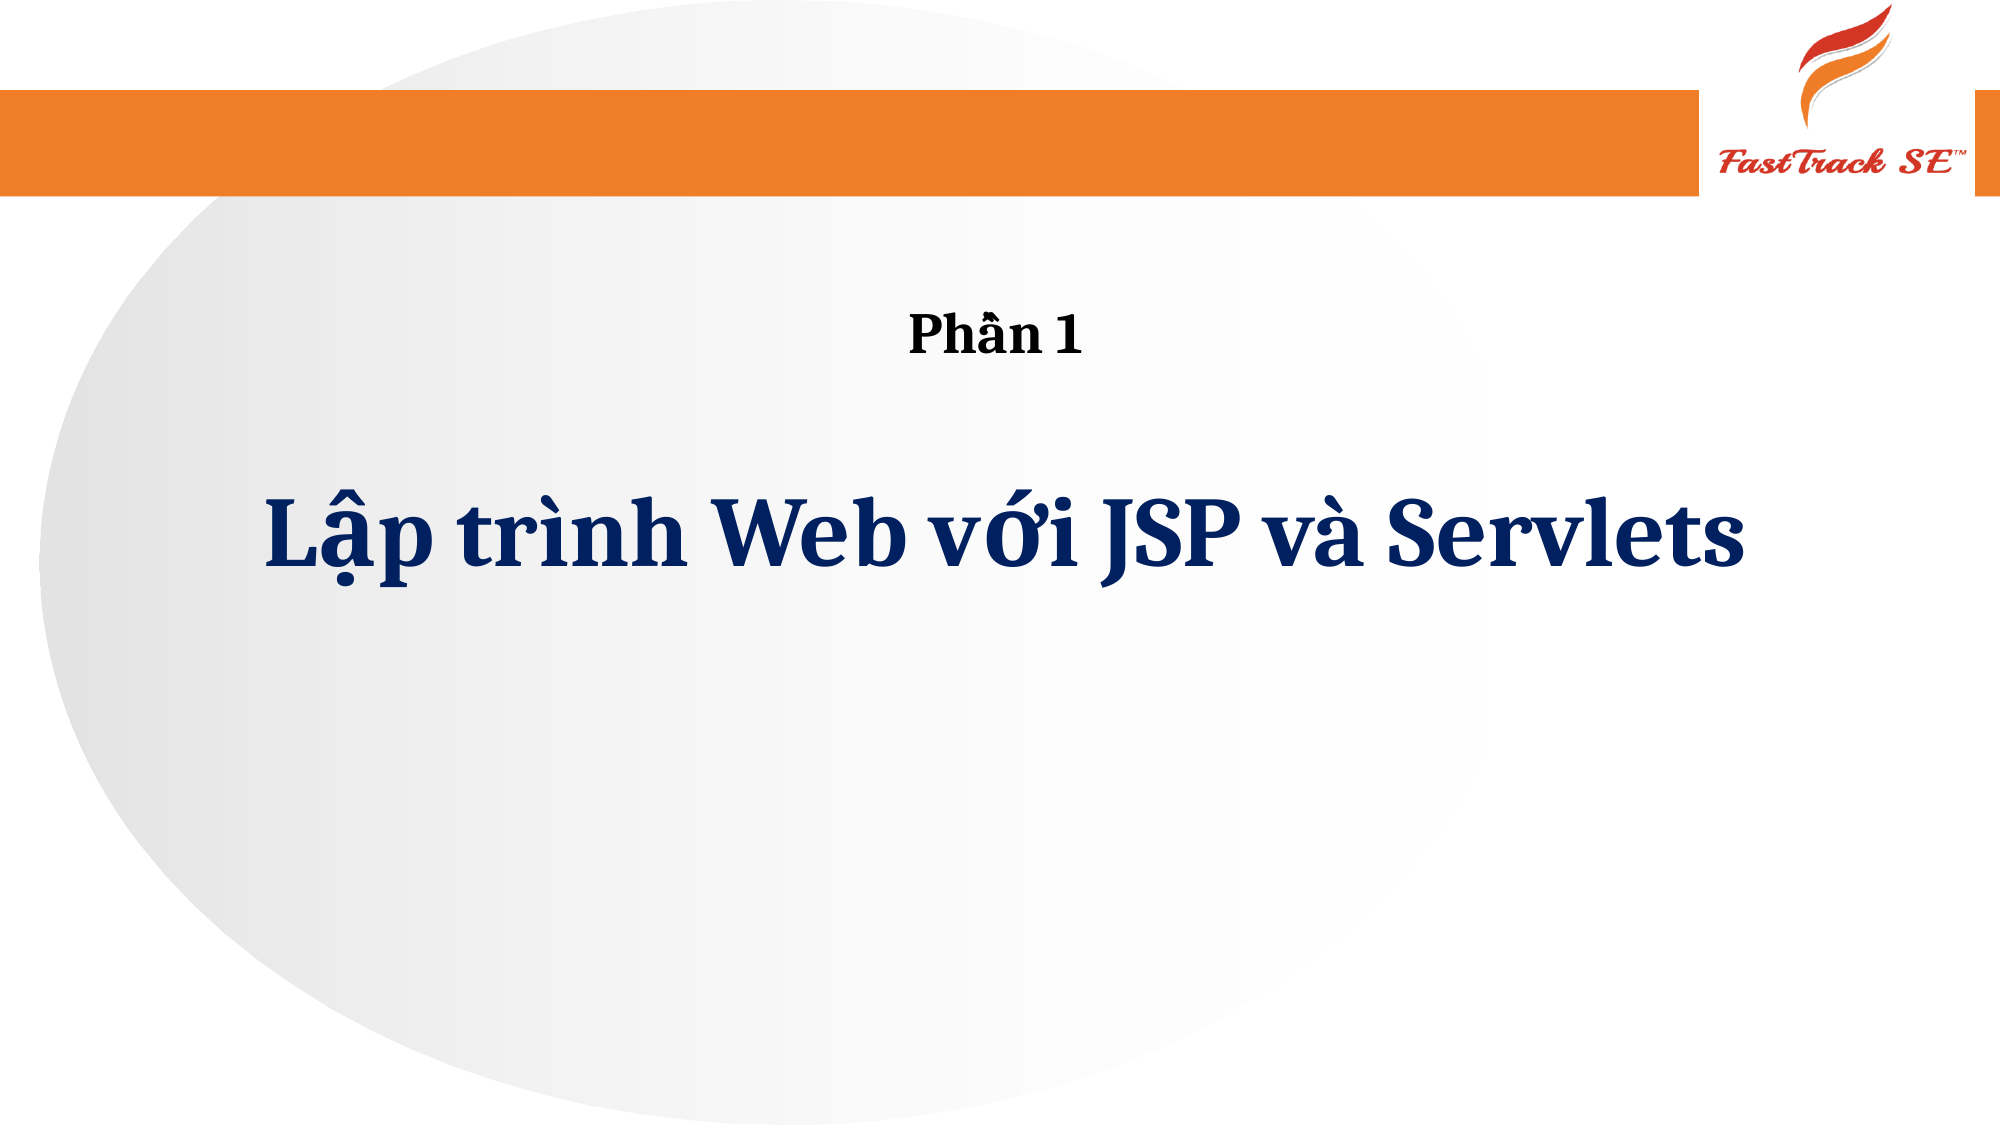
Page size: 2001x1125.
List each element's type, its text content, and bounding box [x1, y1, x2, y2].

text_box Lập trình Web với JSP và Servlets [169, 474, 1842, 579]
picture [1700, 0, 1975, 192]
text_box Phần 1 [893, 287, 1098, 373]
